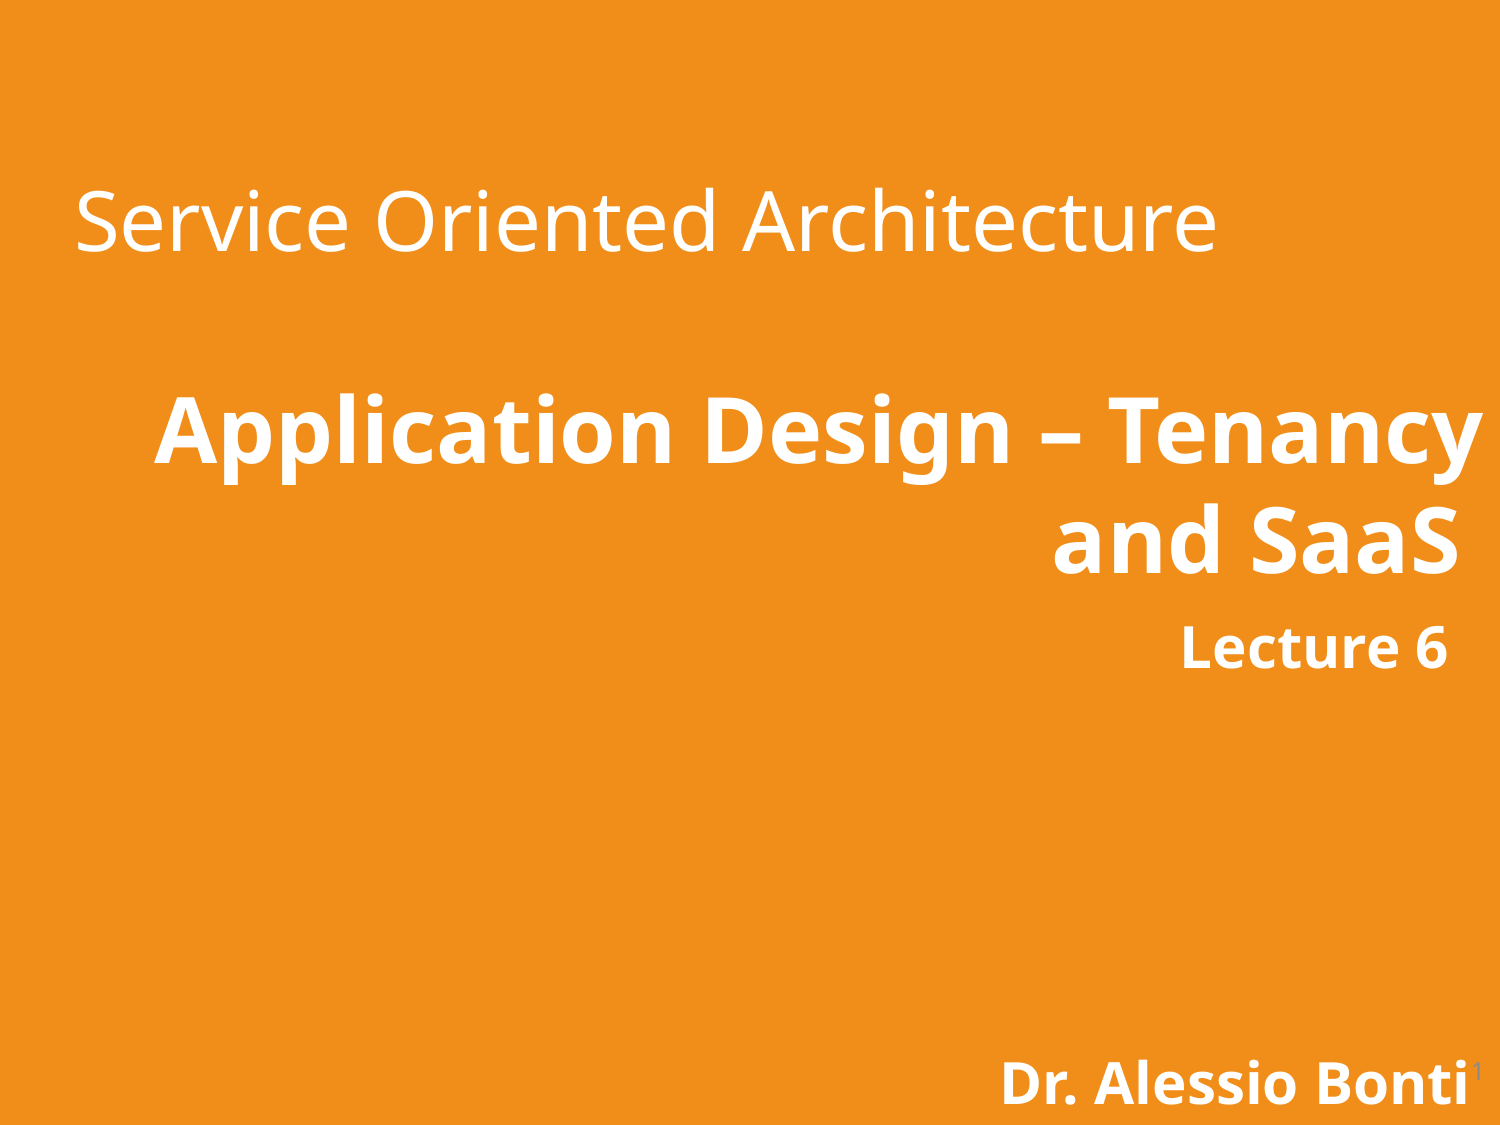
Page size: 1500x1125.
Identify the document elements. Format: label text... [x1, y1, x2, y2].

slide_number 1 [1149, 1042, 1500, 1103]
title Application Design – Tenancy and SaaS [0, 392, 1500, 573]
